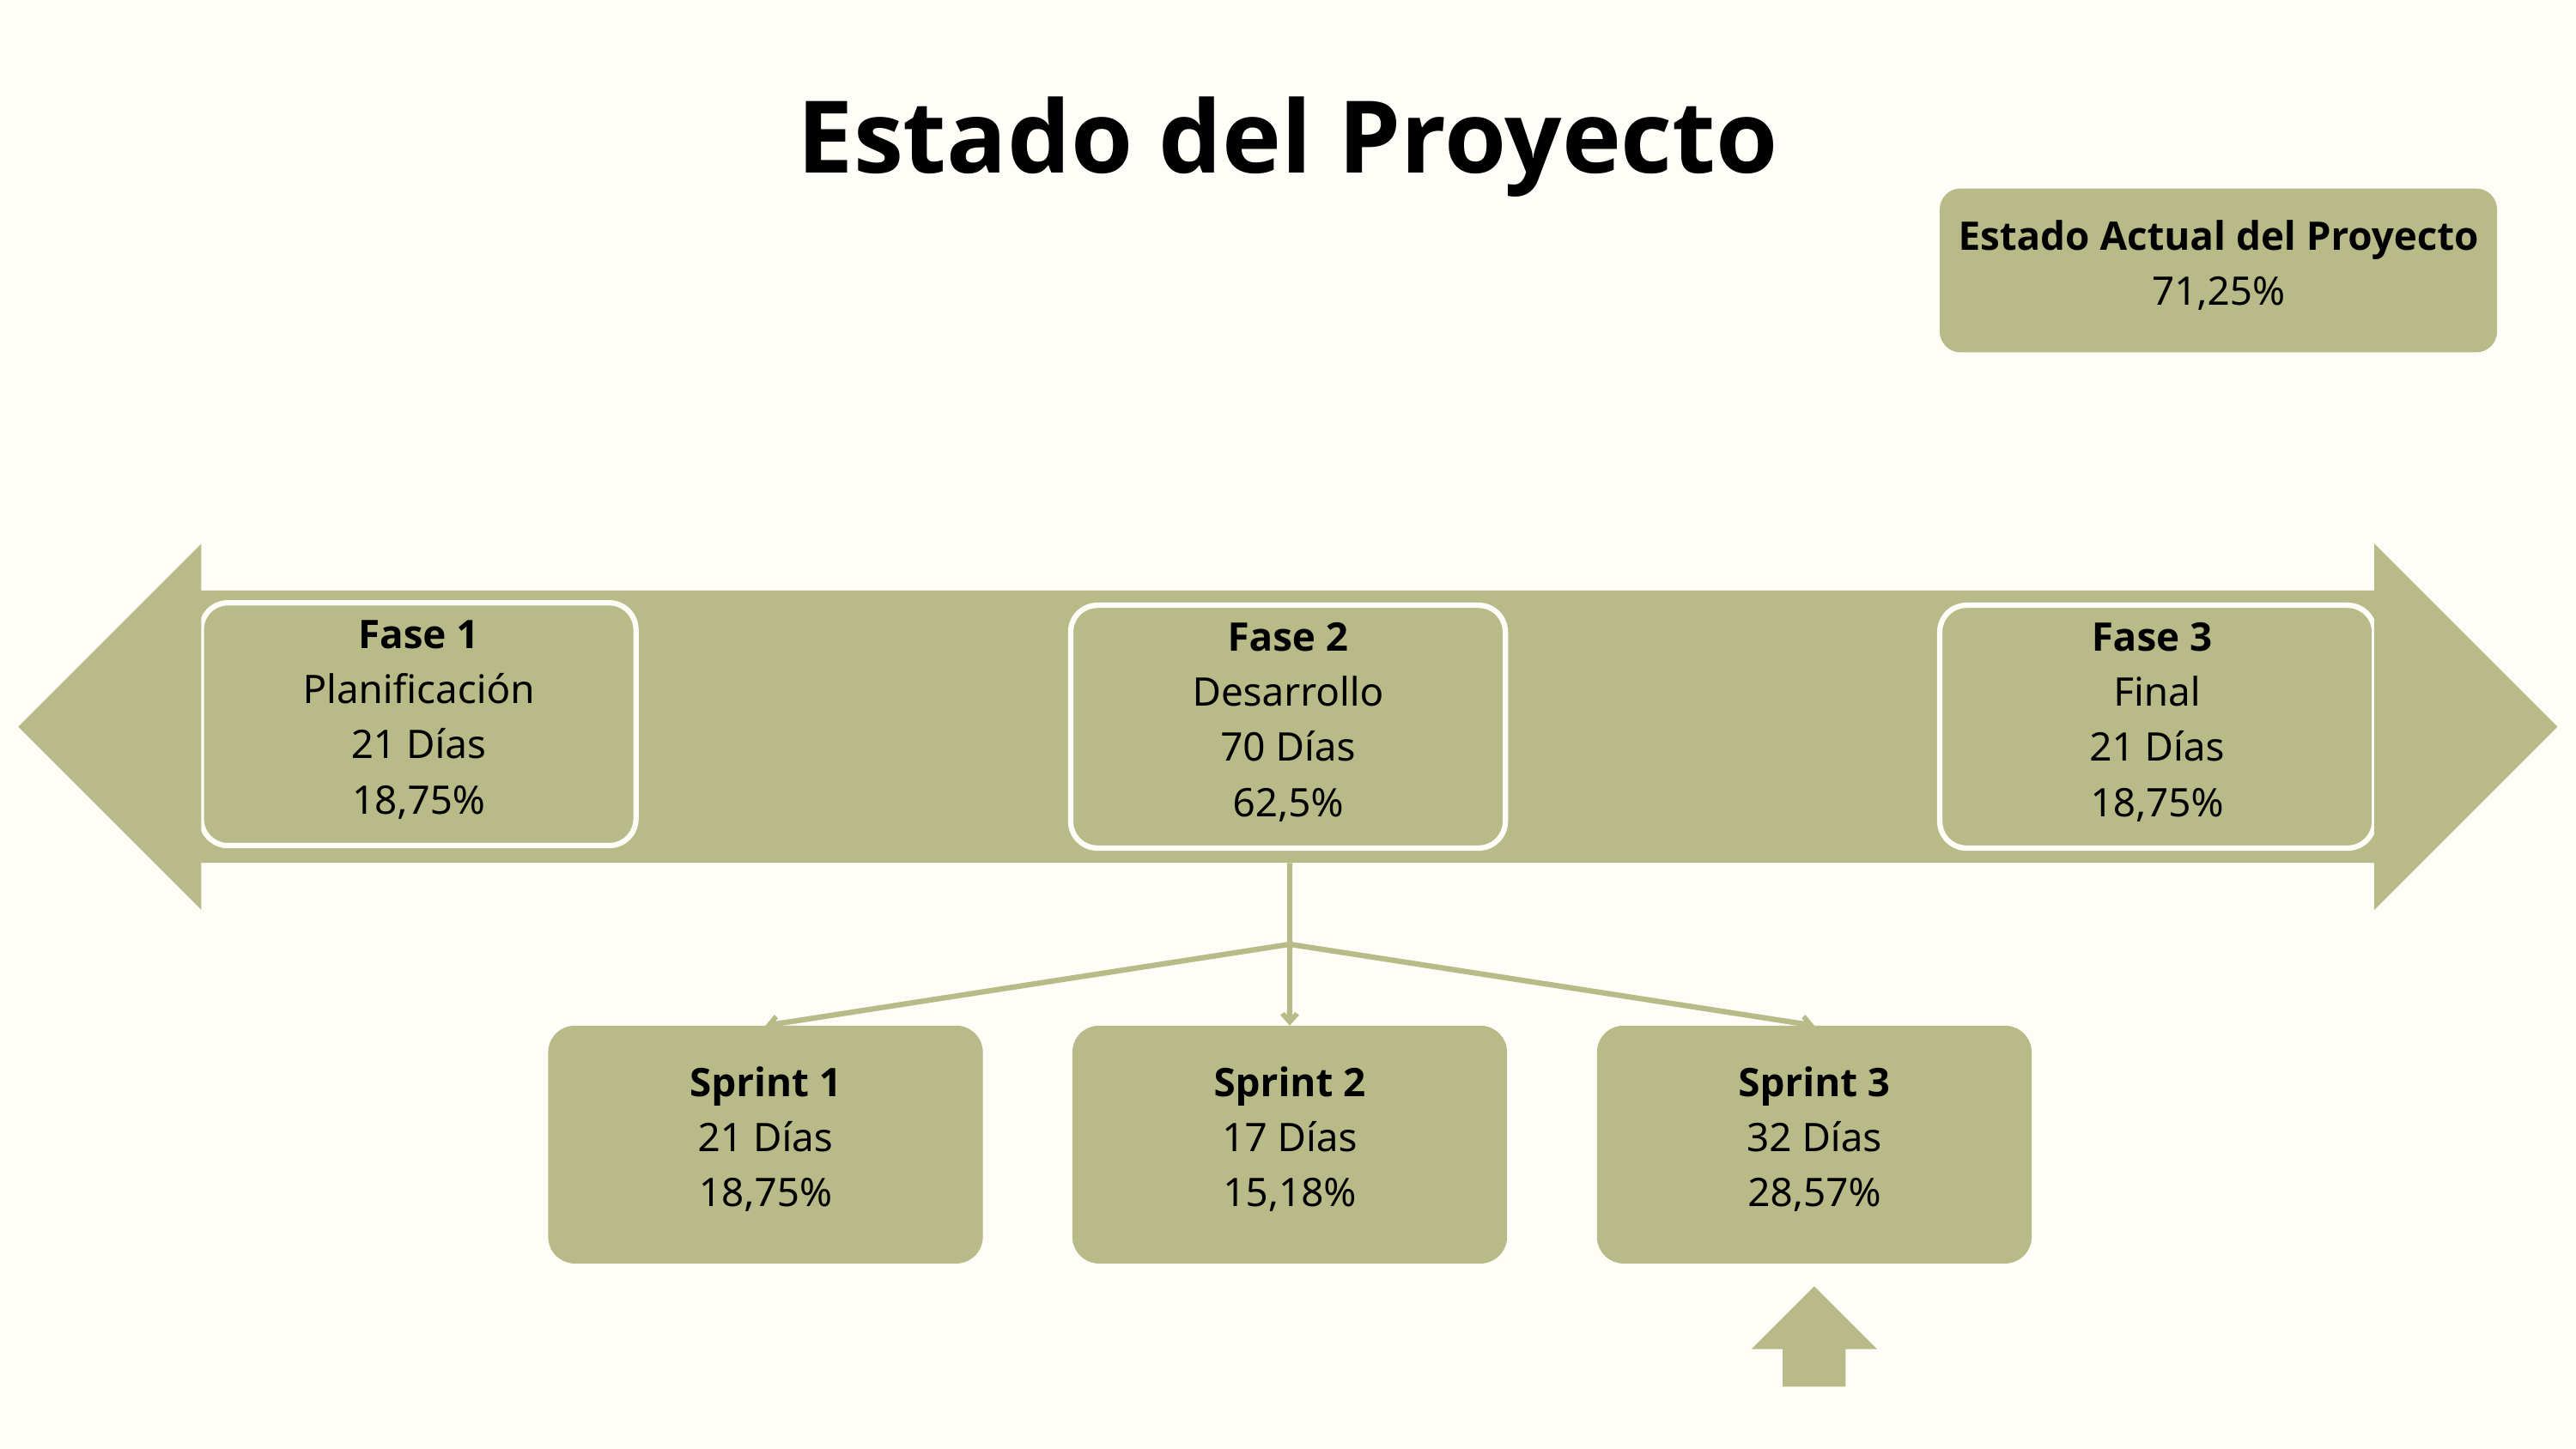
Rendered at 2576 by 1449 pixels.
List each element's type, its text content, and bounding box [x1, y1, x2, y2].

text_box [17, 543, 202, 911]
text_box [1072, 1025, 1508, 1264]
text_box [1596, 1025, 2032, 1264]
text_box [1070, 604, 1506, 849]
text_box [1939, 604, 2369, 849]
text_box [1764, 1273, 1865, 1400]
text_box Estado del Proyecto [795, 52, 1780, 193]
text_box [548, 1025, 983, 1264]
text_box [2373, 543, 2558, 911]
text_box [1939, 188, 2498, 353]
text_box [205, 602, 636, 846]
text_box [205, 590, 2369, 864]
